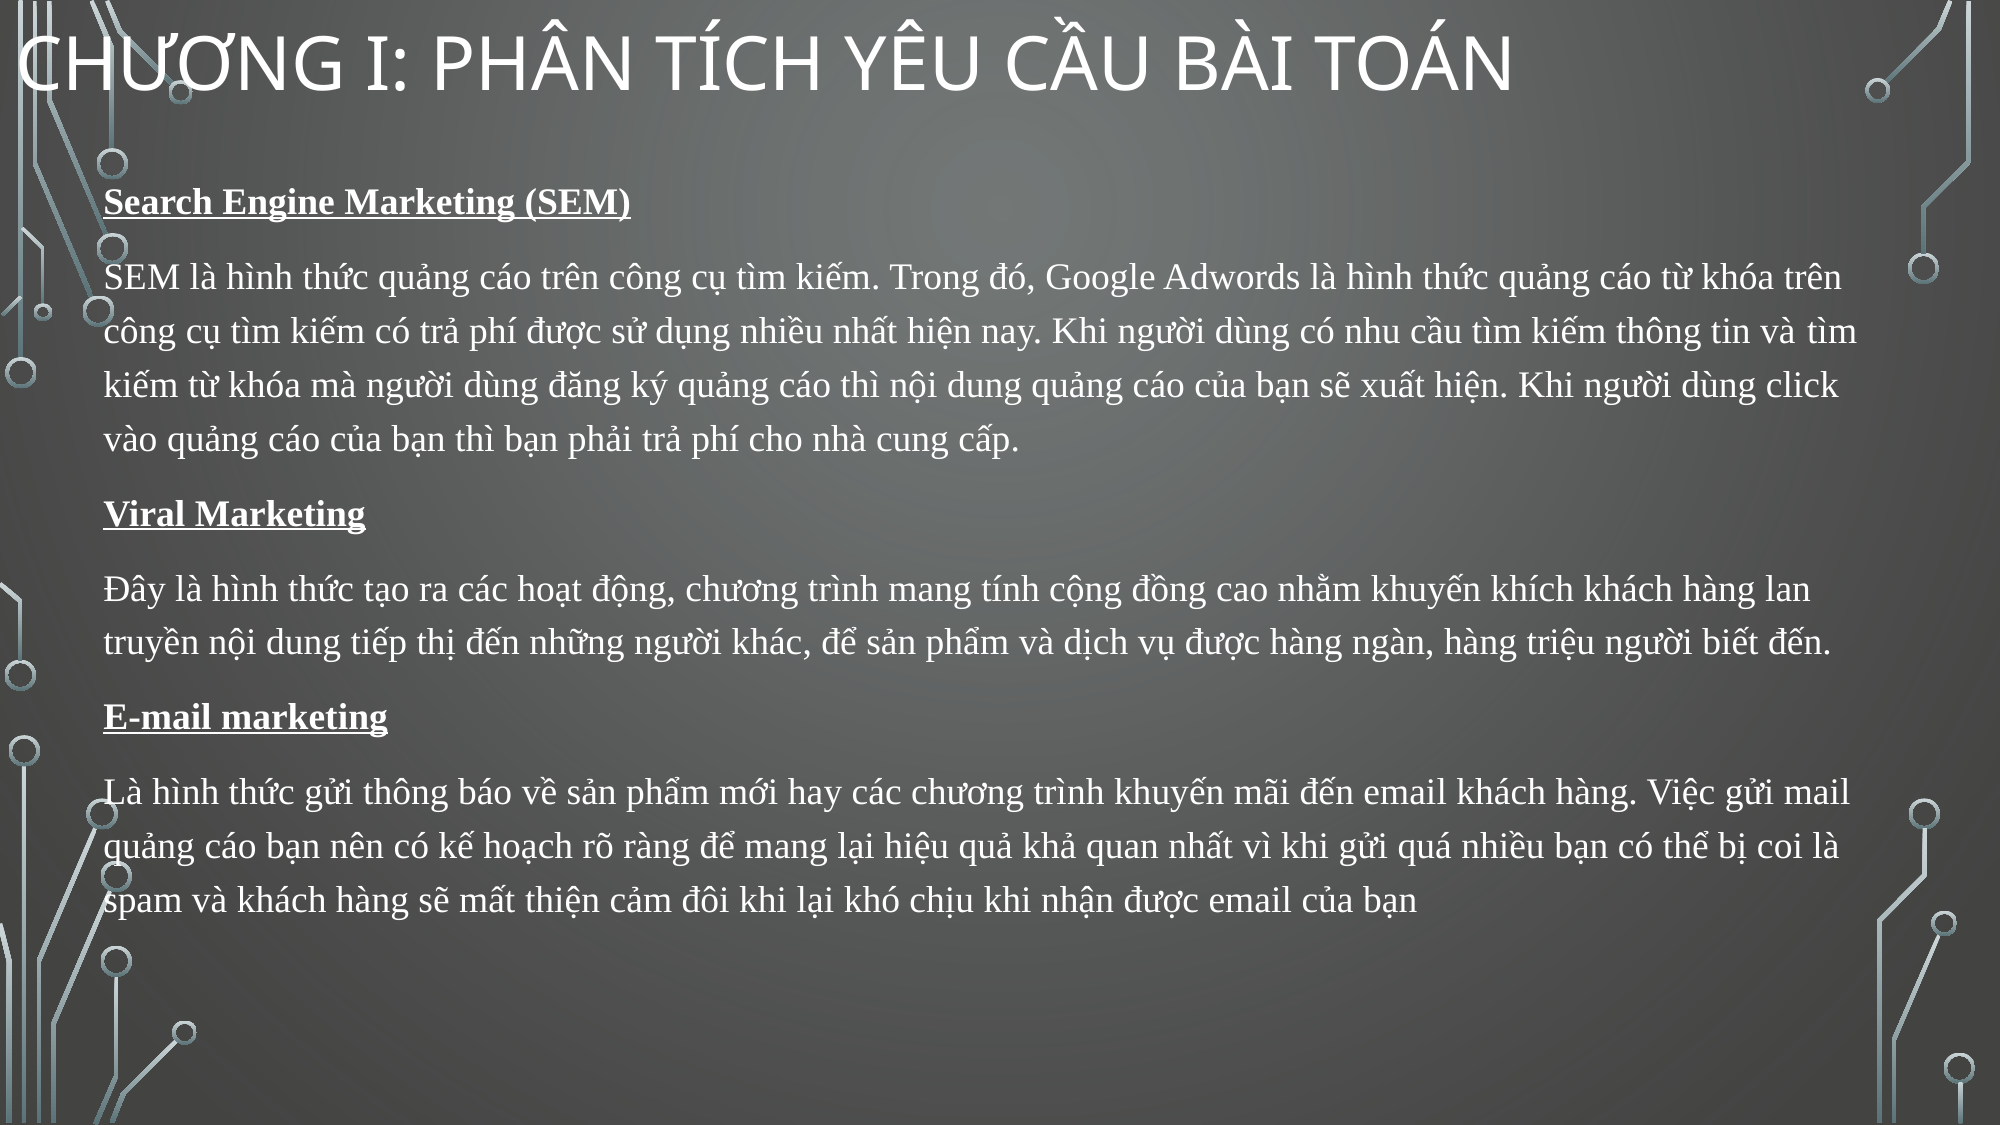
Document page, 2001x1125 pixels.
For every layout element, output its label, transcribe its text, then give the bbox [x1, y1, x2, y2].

list Search Engine Marketing (SEM) SEM là hình thức quảng cáo trên công cụ tìm kiếm. Trong đó, Google Adwords là hình thức quảng cáo từ khóa trên công cụ tìm kiếm có trả phí được sử dụng nhiều nhất hiện nay. Khi người dùng có nhu cầu tìm kiếm thông tin và tìm kiếm từ khóa mà người dùng đăng ký quảng cáo thì nội dung quảng cáo của bạn sẽ xuất hiện. Khi người dùng click vào quảng cáo của bạn thì bạn phải trả phí cho nhà cung cấp. Viral Marketing Đây là hình thức tạo ra các hoạt động, chương trình mang tính cộng đồng cao nhằm khuyến khích khách hàng lan truyền nội dung tiếp thị đến những người khác, để sản phẩm và dịch vụ được hàng ngàn, hàng triệu người biết đến. E-mail marketing Là hình thức gửi thông báo về sản phẩm mới hay các chương trình khuyến mãi đến email khách hàng. Việc gửi mail quảng cáo bạn nên có kế hoạch rõ ràng để mang lại hiệu quả khả quan nhất vì khi gửi quá nhiều bạn có thể bị coi là spam và khách hàng sẽ mất thiện cảm đôi khi lại khó chịu khi nhận được email của bạn [88, 160, 1887, 1067]
title Chương I: Phân tích yêu cầu bài toán [0, 0, 1775, 133]
